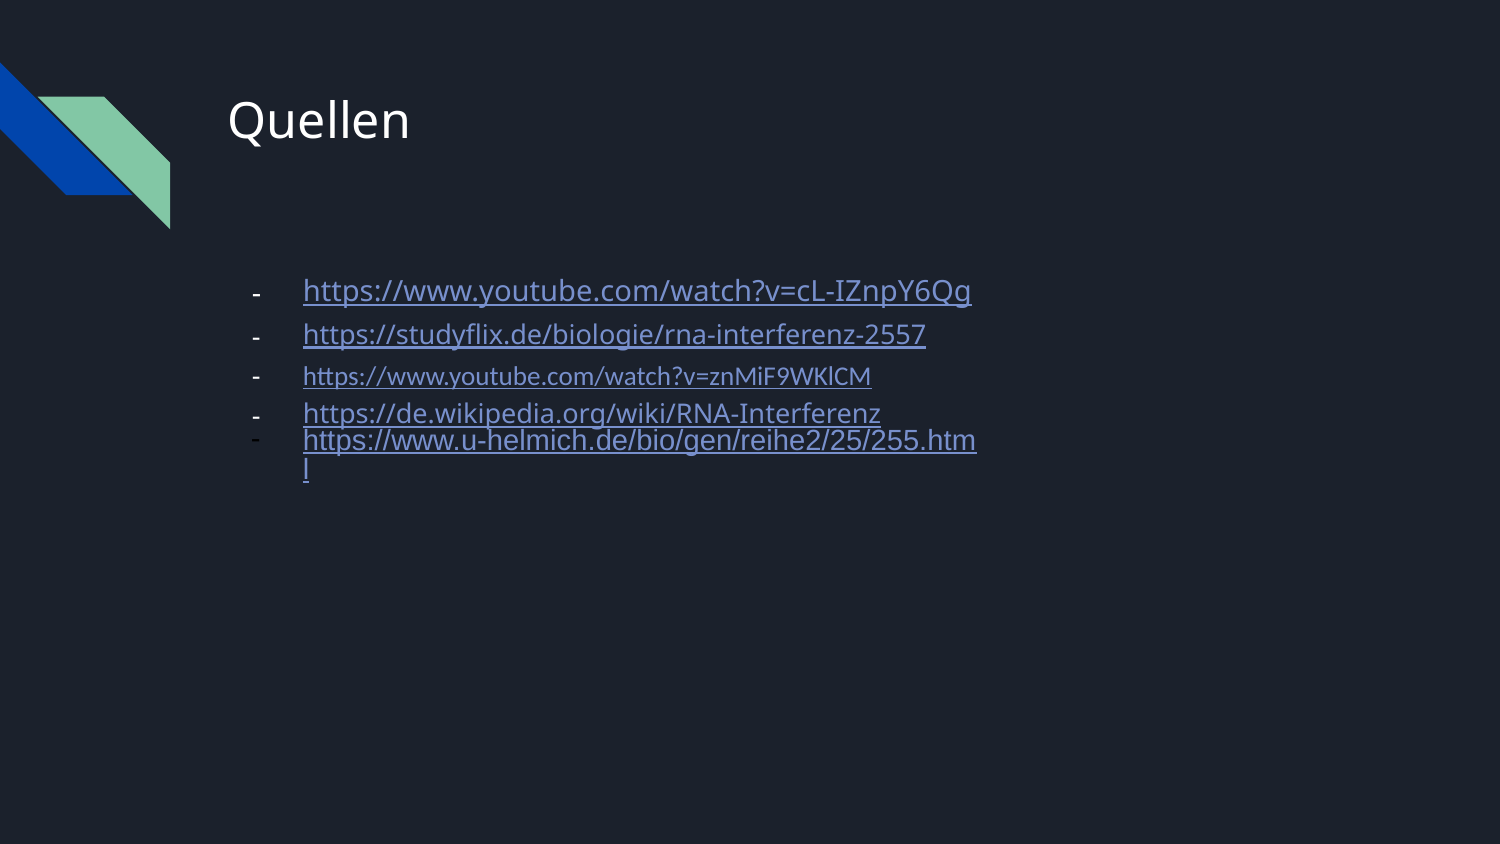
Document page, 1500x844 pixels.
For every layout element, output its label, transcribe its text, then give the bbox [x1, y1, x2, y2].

list https://www.youtube.com/watch?v=cL-IZnpY6Qg https://studyflix.de/biologie/rna-interferenz-2557 https://www.youtube.com/watch?v=znMiF9WKlCM https://de.wikipedia.org/wiki/RNA-Interferenz [212, 257, 1368, 735]
text_box https://www.u-helmich.de/bio/gen/reihe2/25/255.html [212, 406, 998, 482]
title Quellen [212, 64, 1368, 215]
